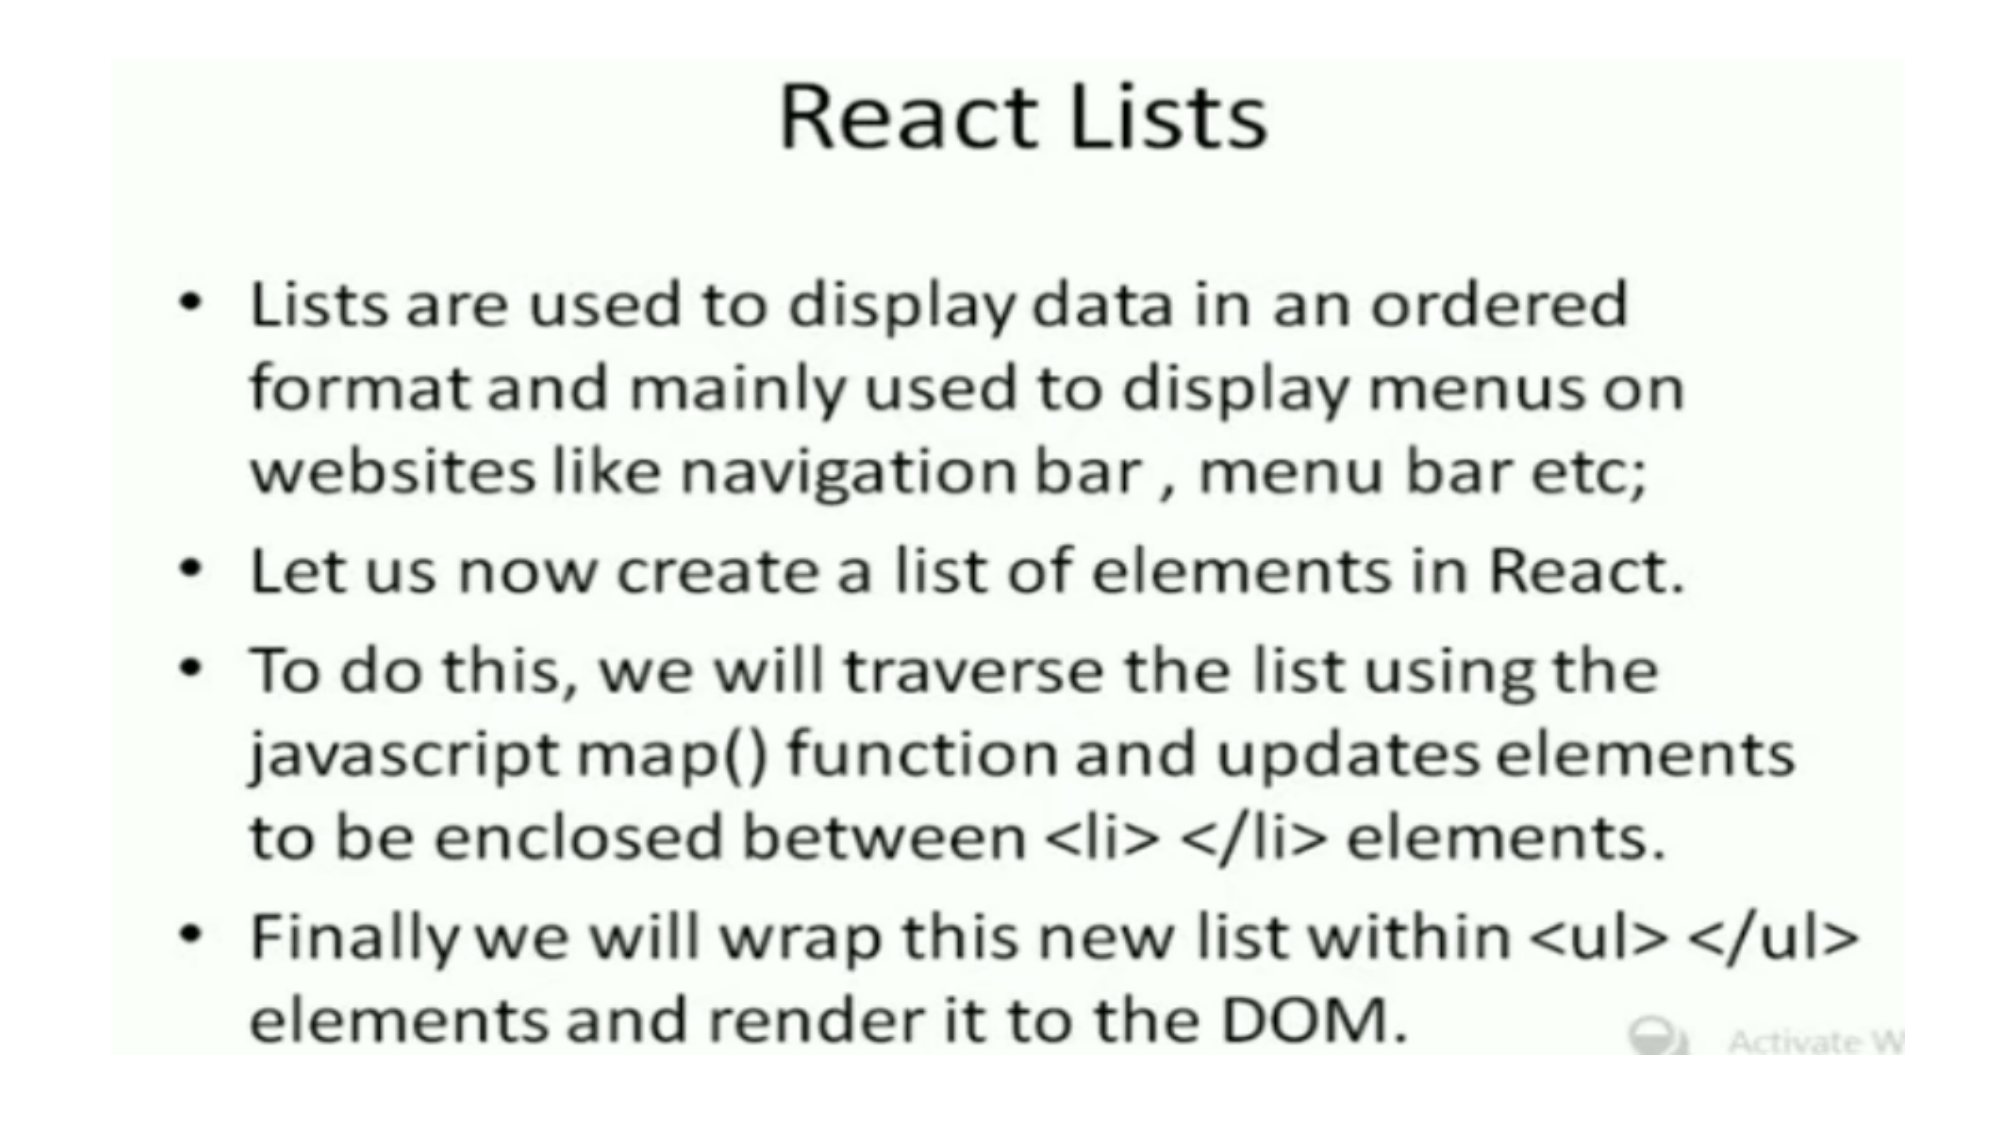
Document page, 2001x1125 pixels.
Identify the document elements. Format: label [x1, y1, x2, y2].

picture [111, 59, 1905, 1055]
